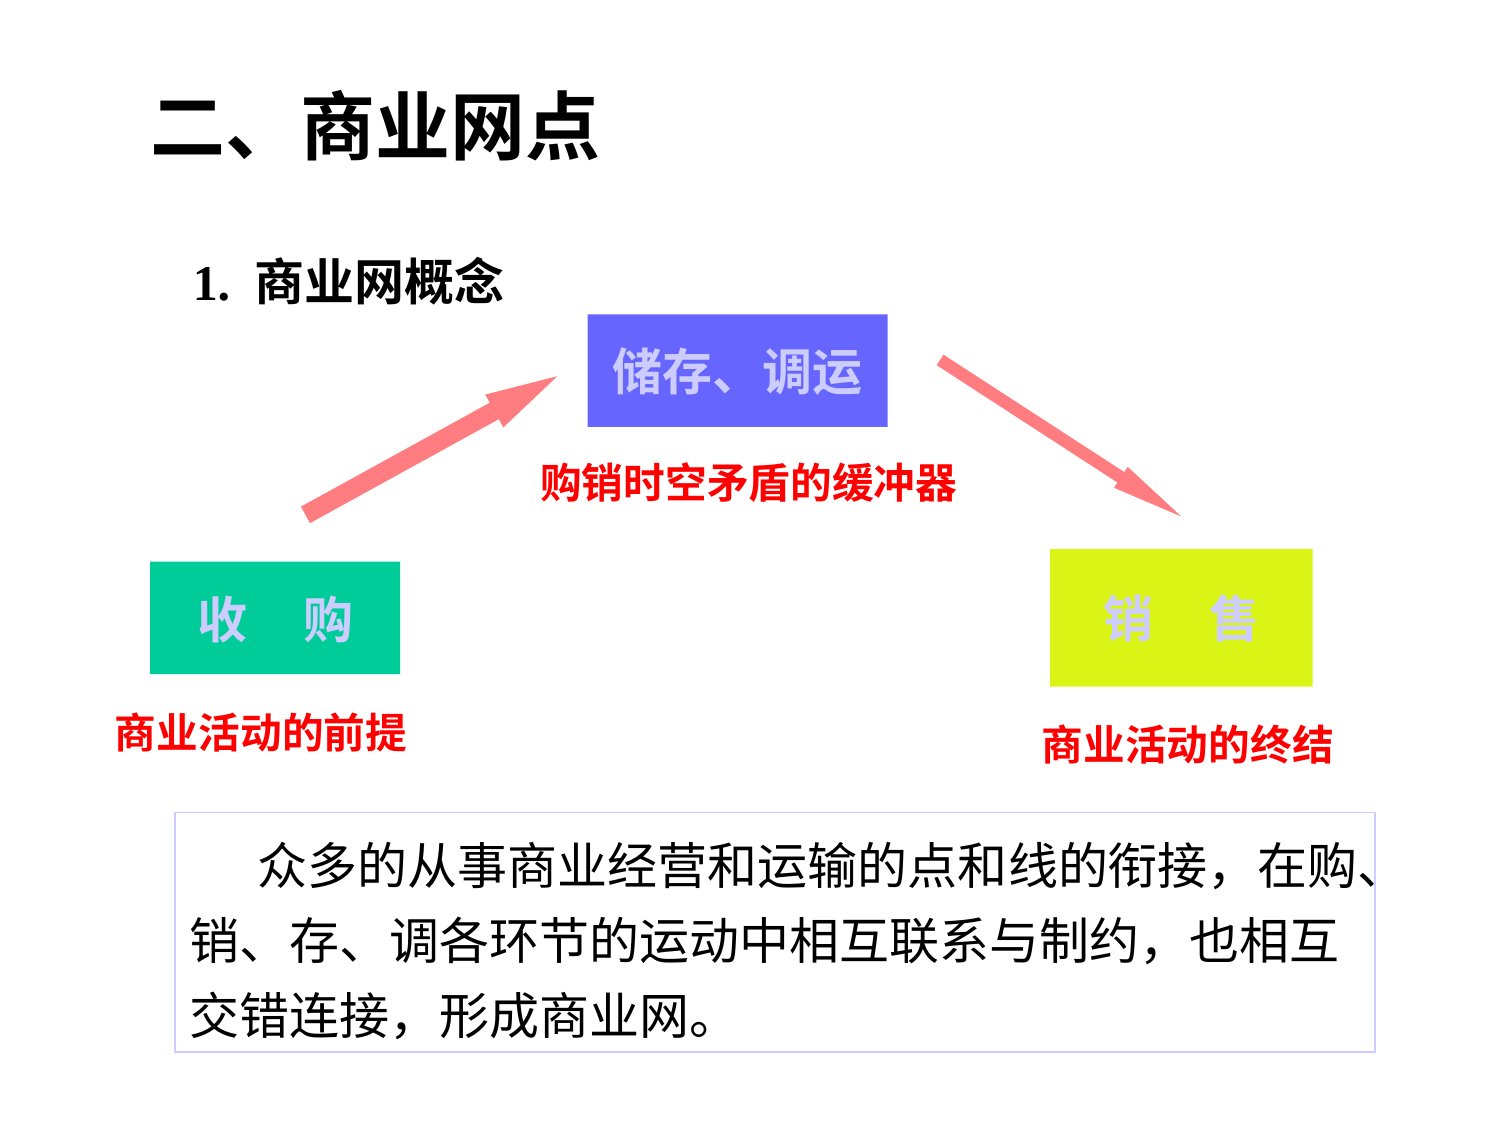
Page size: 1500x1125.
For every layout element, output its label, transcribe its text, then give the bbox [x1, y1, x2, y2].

text_box 1. 商业网概念 [178, 243, 520, 314]
title 二、商业网点 [0, 31, 1076, 219]
text_box 众多的从事商业经营和运输的点和线的衔接，在购、销、存、调各环节的运动中相互联系与制约，也相互交错连接，形成商业网。 [174, 812, 1375, 1053]
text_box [100, 314, 1376, 777]
